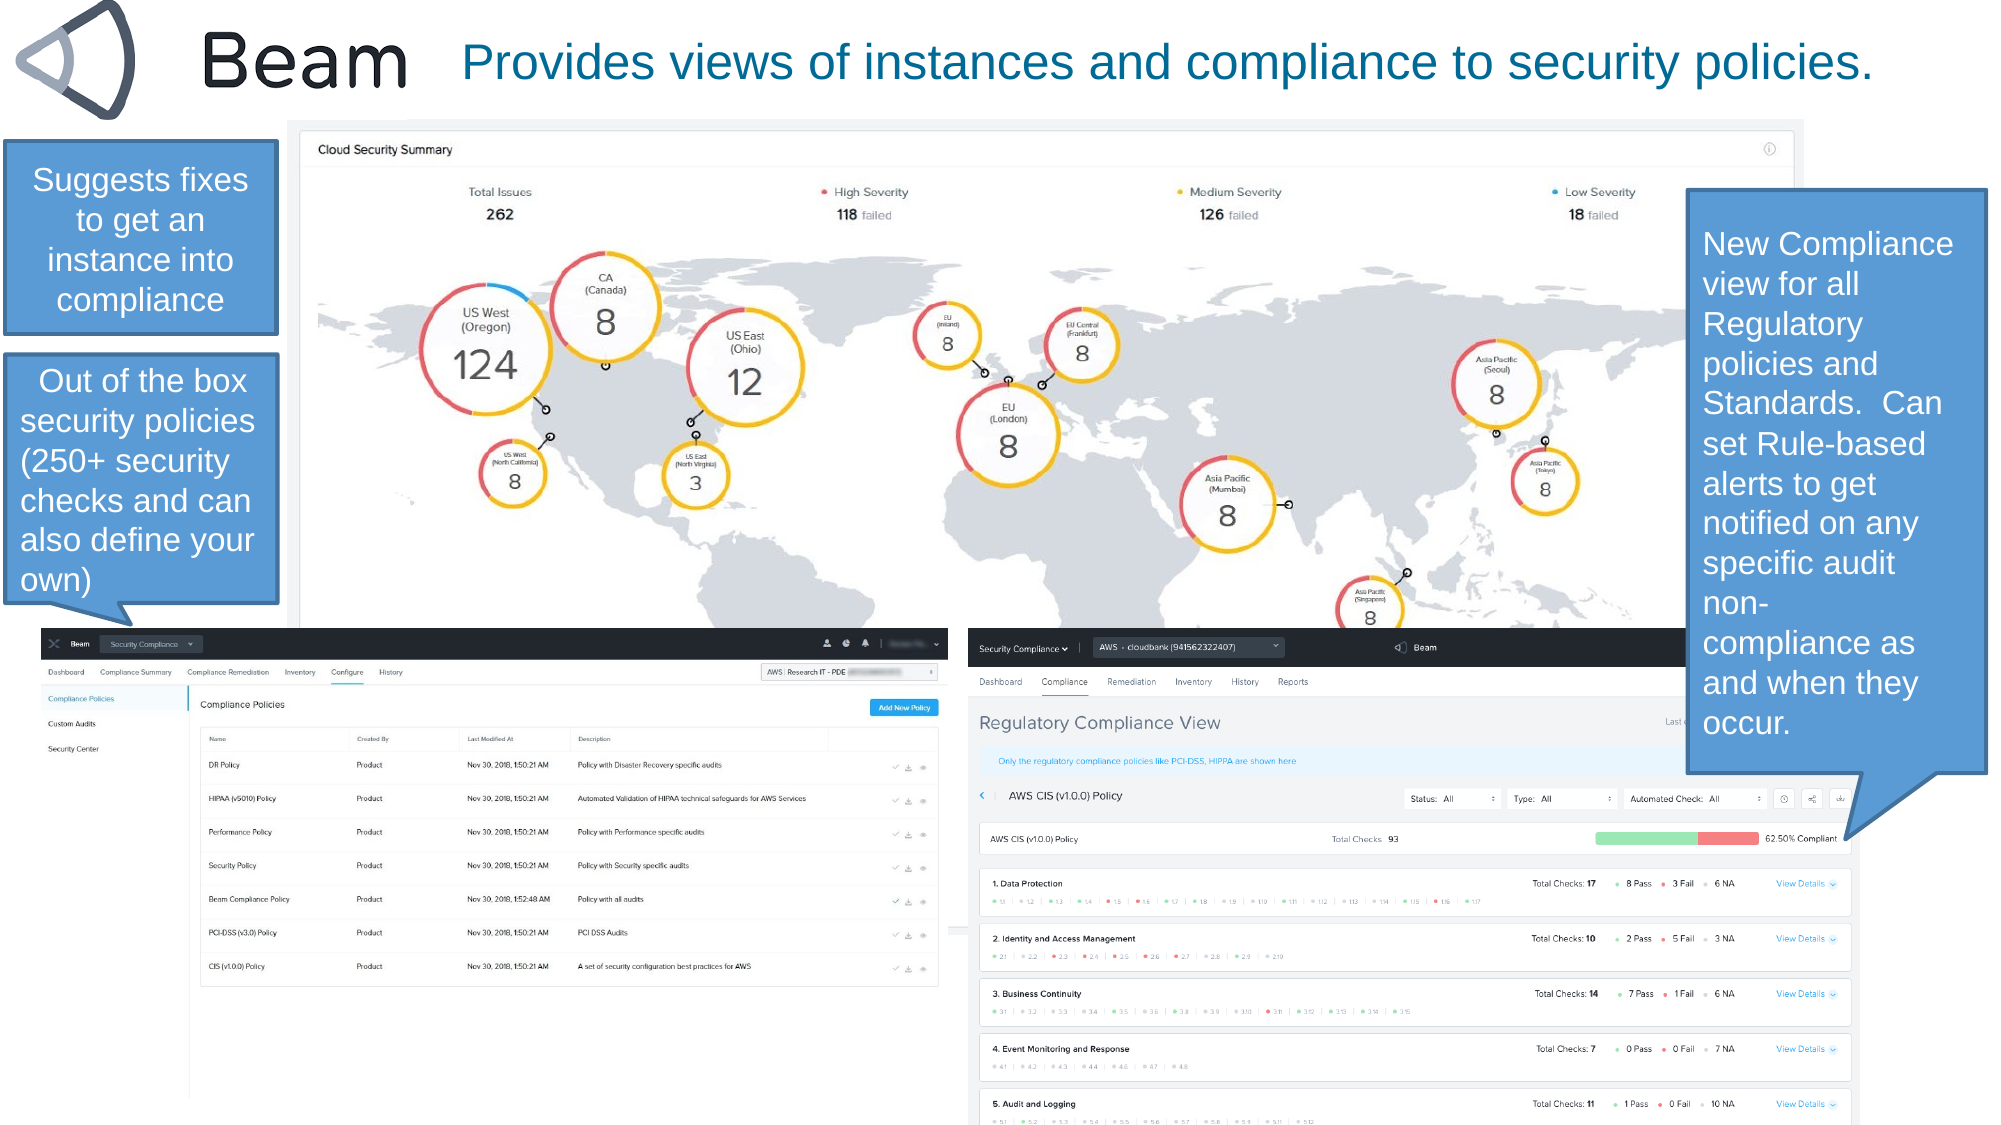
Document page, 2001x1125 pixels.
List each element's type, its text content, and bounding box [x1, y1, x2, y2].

picture [13, 0, 1861, 1125]
text_box Suggests fixes to get an instance into compliance [5, 141, 277, 335]
text_box New Compliance view for all Regulatory policies and Standards. Can set Rule-based alerts to get notified on any specific audit non-compliance as and when they occur. [1809, 189, 1987, 826]
title Provides views of instances and compliance to security policies. [446, 27, 2000, 151]
text_box Out of the box security policies (250+ security checks and can also define your own) [5, 354, 278, 625]
